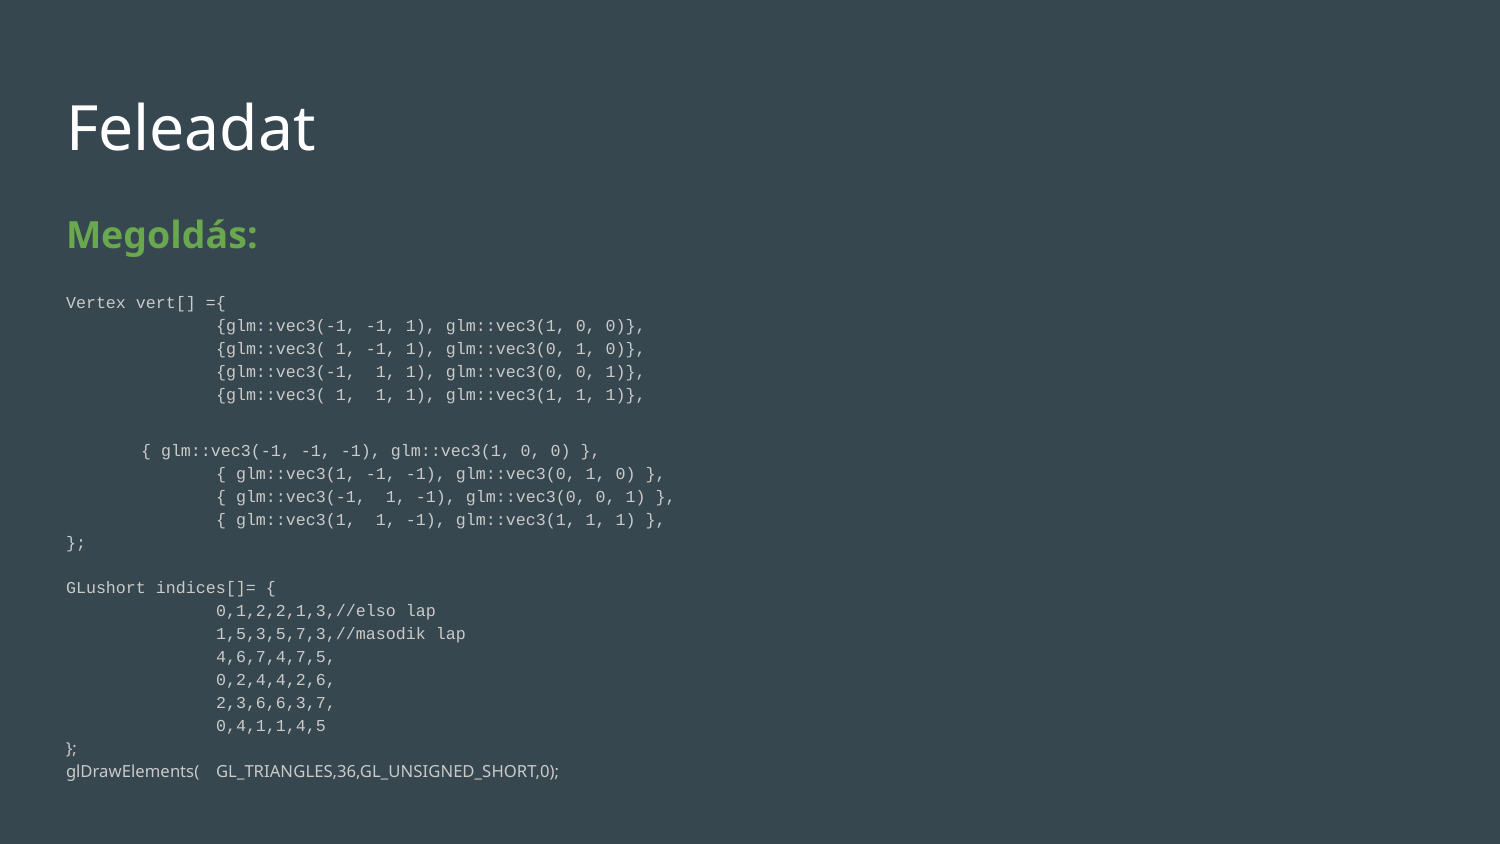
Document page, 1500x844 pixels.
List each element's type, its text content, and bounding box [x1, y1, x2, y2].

title Feleadat [51, 72, 1449, 167]
list Megoldás: Vertex vert[] ={ {glm::vec3(-1, -1, 1), glm::vec3(1, 0, 0)}, {glm::vec3( 1, -1, 1), glm::vec3(0, 1, 0)}, {glm::vec3(-1, 1, 1), glm::vec3(0, 0, 1)}, {glm::vec3( 1, 1, 1), glm::vec3(1, 1, 1)}, { glm::vec3(-1, -1, -1), glm::vec3(1, 0, 0) }, { glm::vec3(1, -1, -1), glm::vec3(0, 1, 0) }, { glm::vec3(-1, 1, -1), glm::vec3(0, 0, 1) }, { glm::vec3(1, 1, -1), glm::vec3(1, 1, 1) }, }; GLushort indices[]= { 0,1,2,2,1,3,//elso lap 1,5,3,5,7,3,//masodik lap 4,6,7,4,7,5, 0,2,4,4,2,6, 2,3,6,6,3,7, 0,4,1,1,4,5 }; glDrawElements( GL_TRIANGLES,36,GL_UNSIGNED_SHORT,0); [51, 189, 1449, 836]
